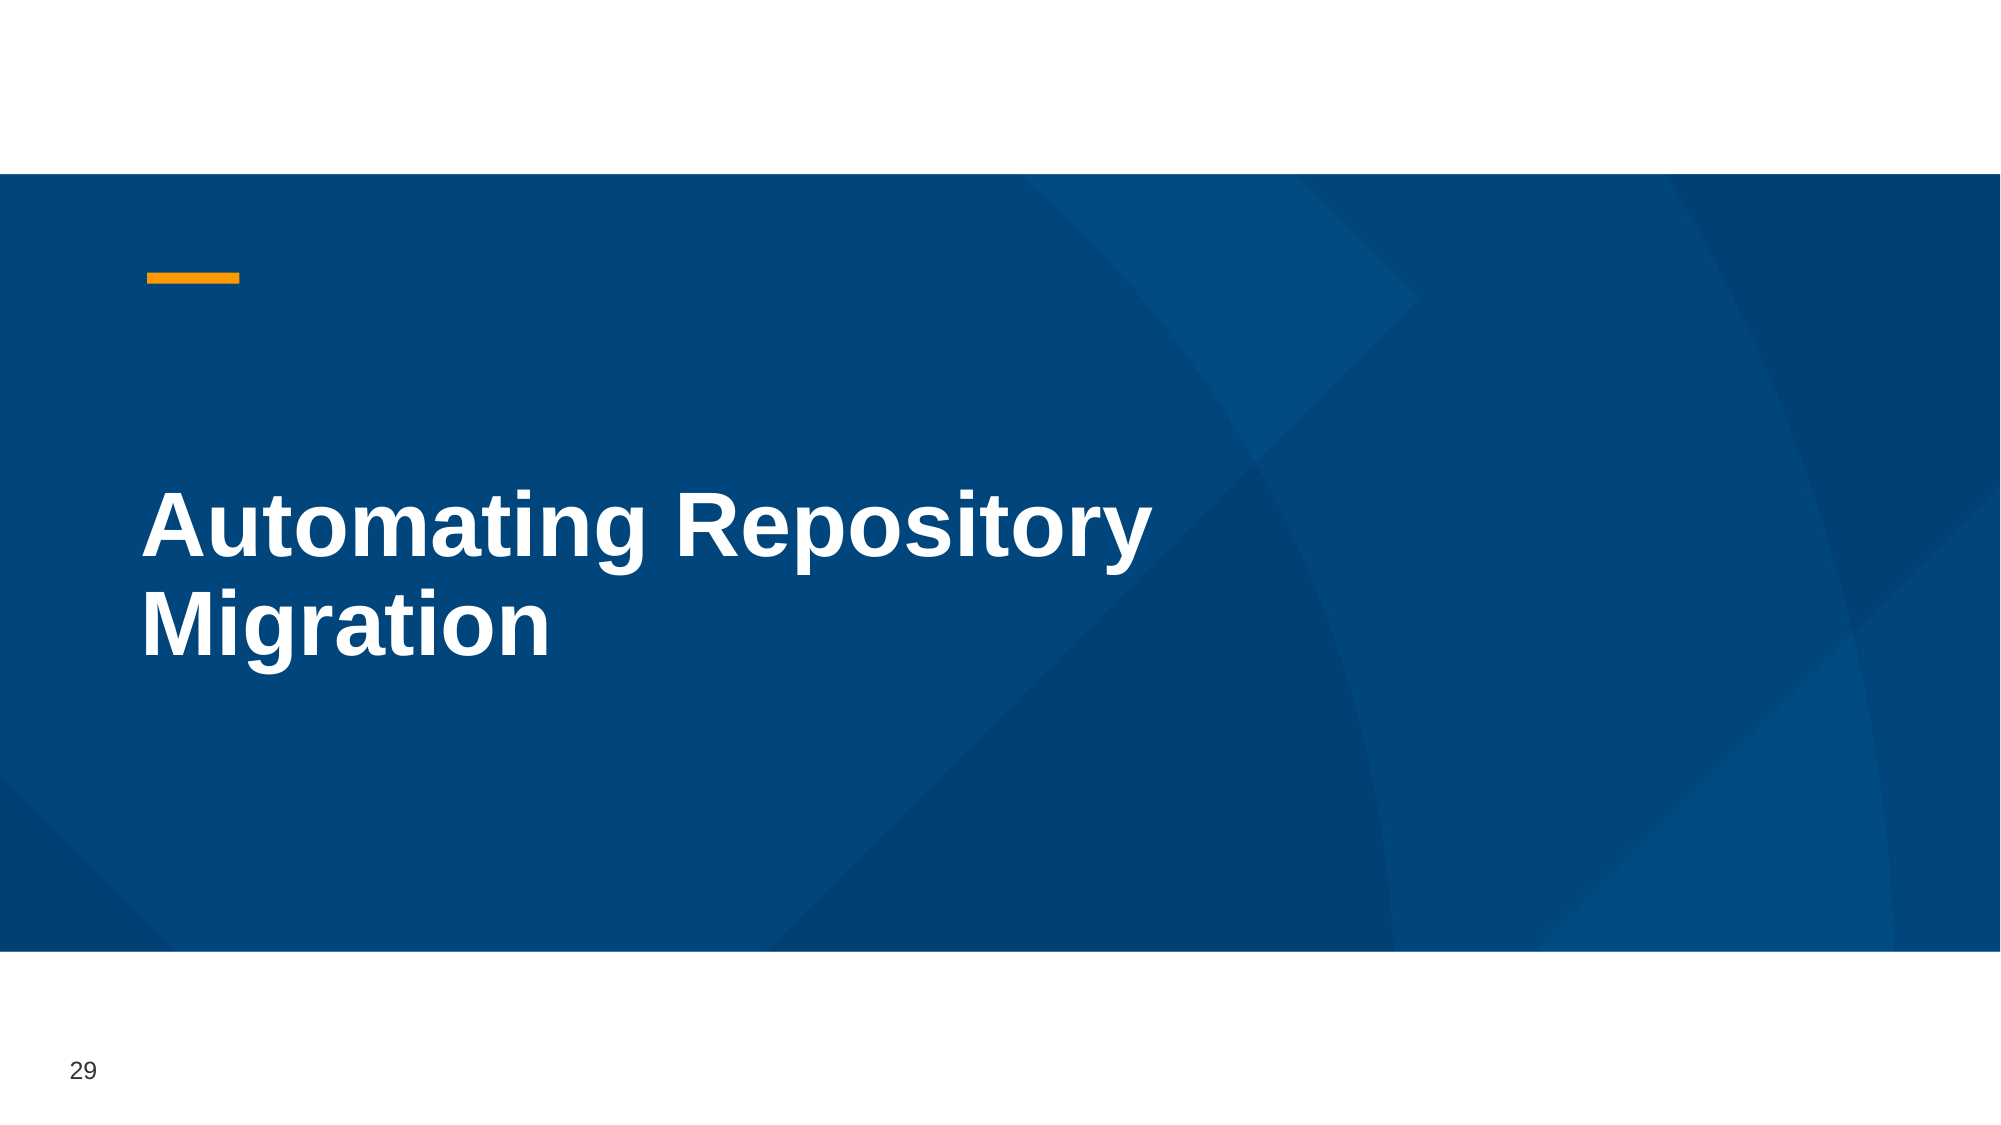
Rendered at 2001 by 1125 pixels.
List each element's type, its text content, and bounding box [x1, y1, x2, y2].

slide_number 29 [0, 1039, 113, 1100]
picture [0, 0, 2001, 1125]
title Automating Repository Migration [125, 469, 1392, 883]
